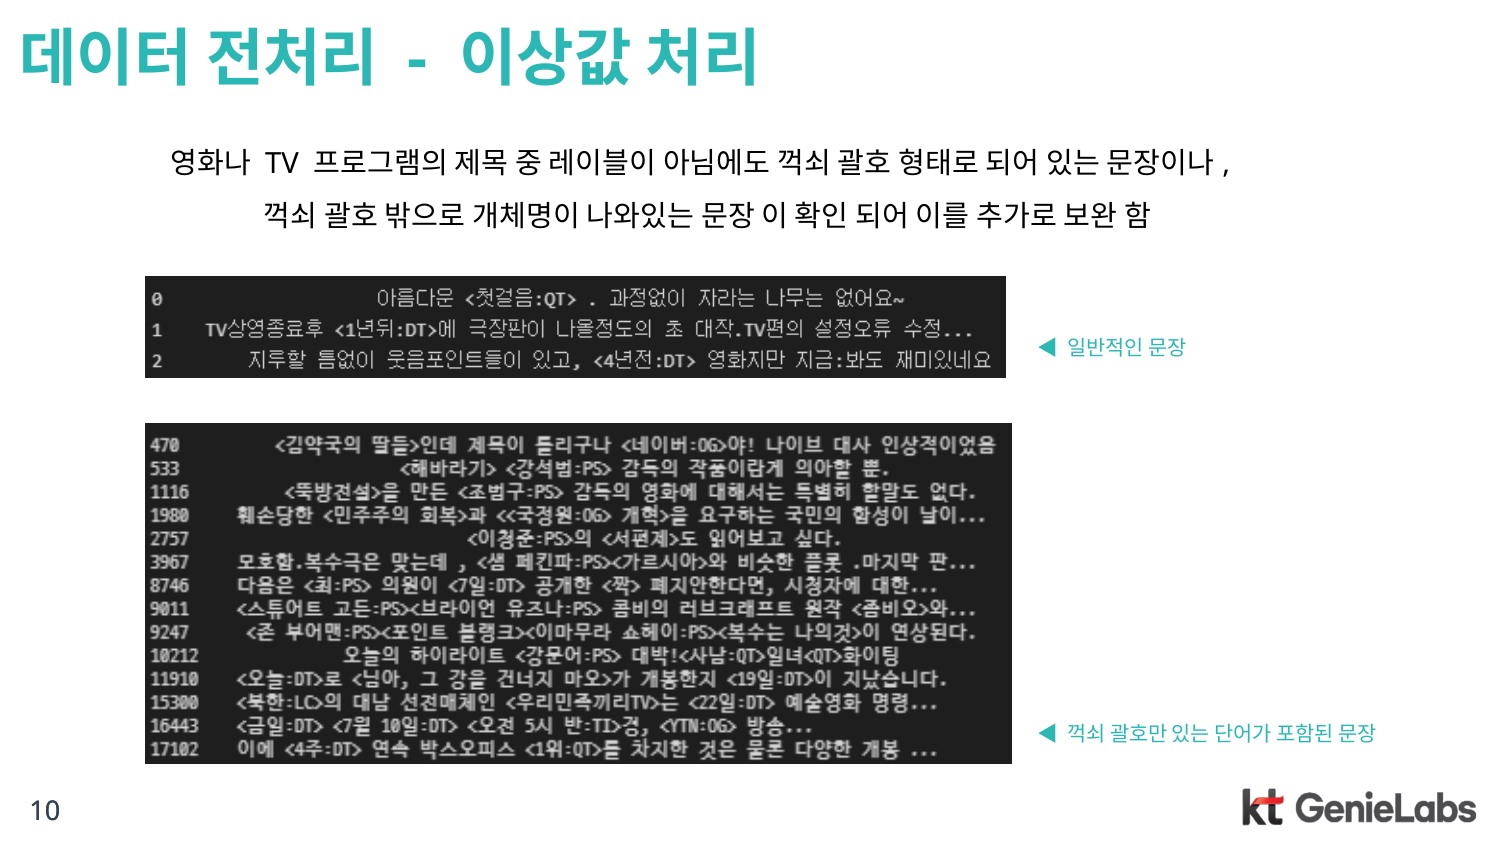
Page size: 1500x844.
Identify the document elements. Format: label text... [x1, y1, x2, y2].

title 데이터 전처리 - 이상값 처리 [19, 18, 777, 160]
picture [1236, 779, 1485, 832]
picture [144, 423, 1012, 765]
text_box ◀ 일반적인 문장 [1022, 322, 1365, 373]
slide_number 10 [0, 779, 90, 844]
picture [144, 275, 1007, 378]
text_box 영화나 TV 프로그램의 제목 중 레이블이 아님에도 꺽쇠 괄호 형태로 되어 있는 문장이나, 꺽쇠 괄호 밖으로 개체명이 나와있는 문장 이 확인 되어 이를 추가로 보완 함 [77, 124, 1338, 248]
text_box ◀ 꺽쇠 괄호만 있는 단어가 포함된 문장 [1022, 708, 1469, 759]
